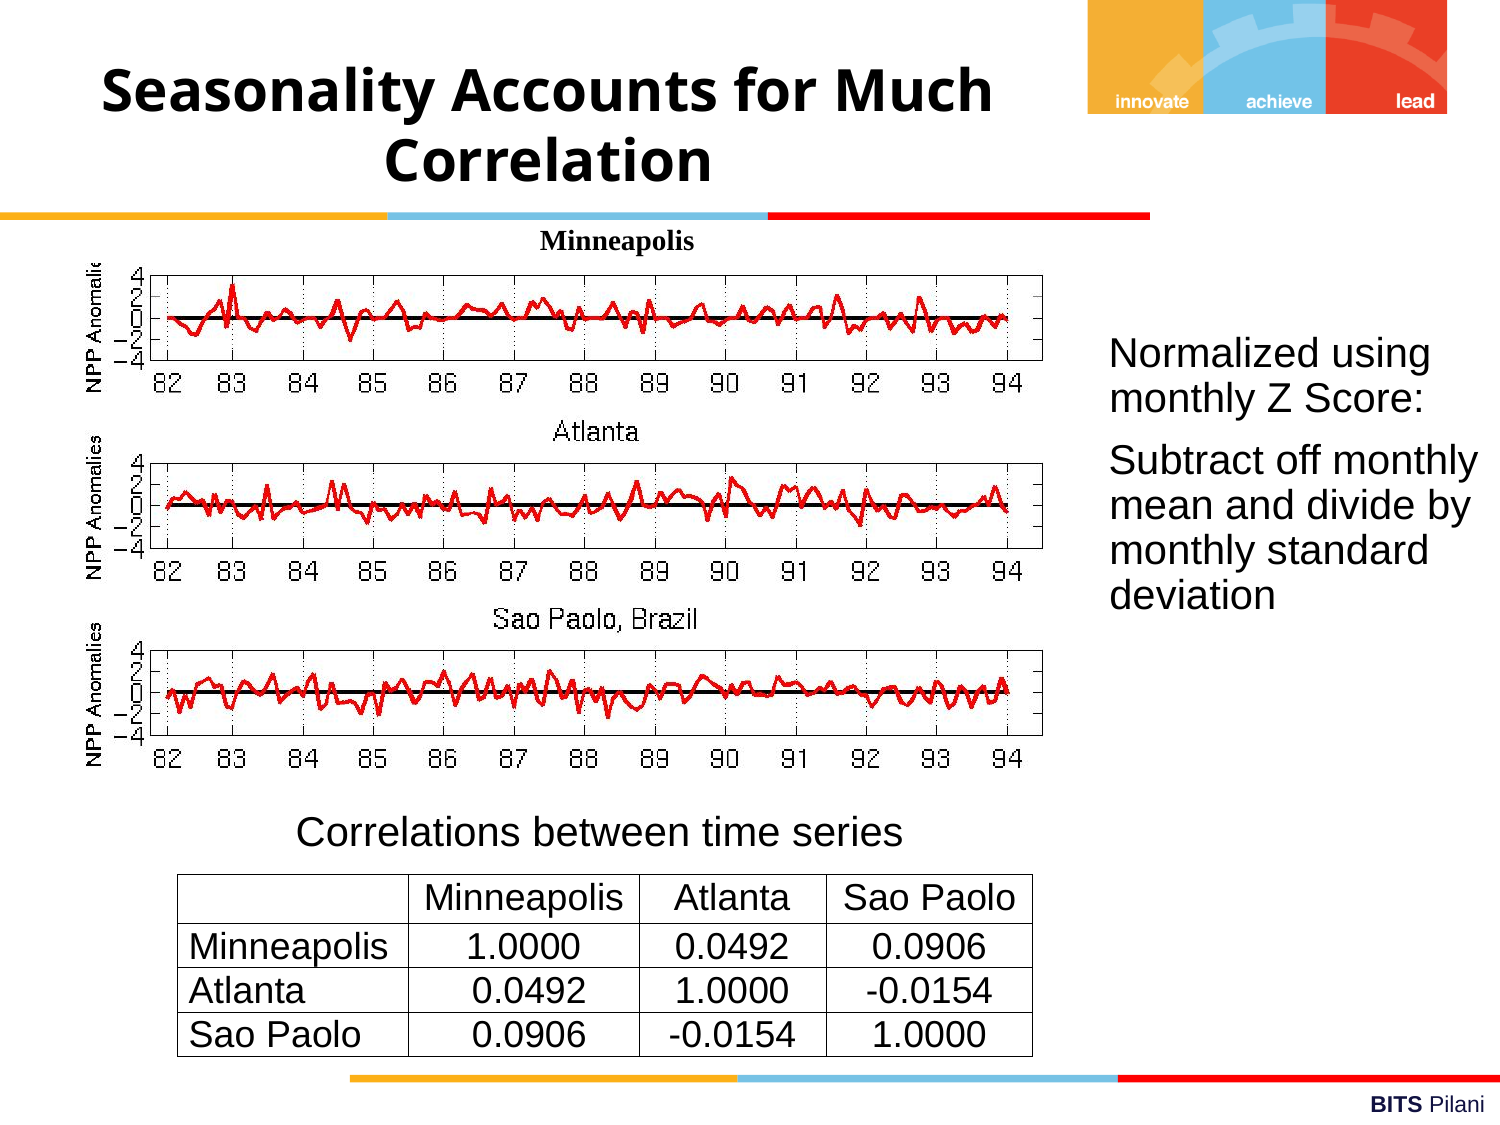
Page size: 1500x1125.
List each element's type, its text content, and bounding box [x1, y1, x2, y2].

text_box Correlations between time series [149, 822, 1050, 861]
text_box Normalized using monthly Z Score: Subtract off monthly mean and divide by monthly standard deviation [1154, 324, 1500, 650]
picture [1087, 0, 1448, 114]
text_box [0, 213, 1151, 814]
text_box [176, 874, 1101, 1087]
text_box Seasonality Accounts for Much Correlation [22, 45, 1075, 201]
